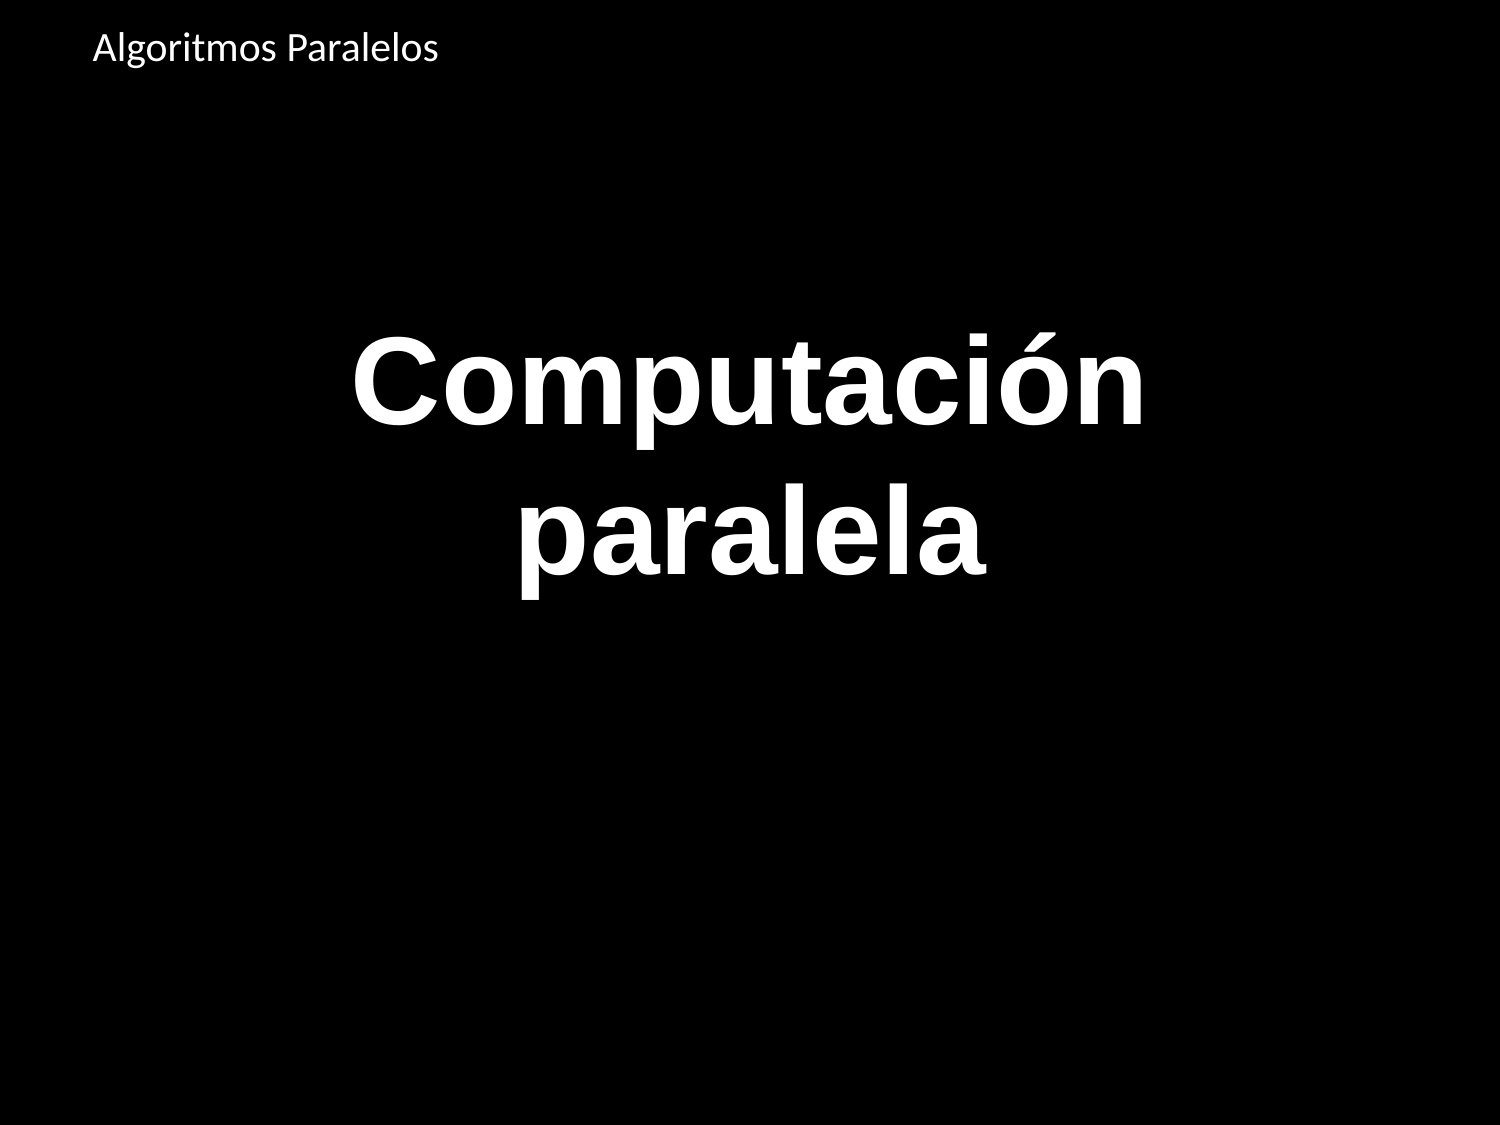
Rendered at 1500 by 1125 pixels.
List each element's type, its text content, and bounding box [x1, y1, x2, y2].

text_box Algoritmos Paralelos [77, 12, 455, 78]
text_box Computación paralela [112, 291, 1388, 643]
